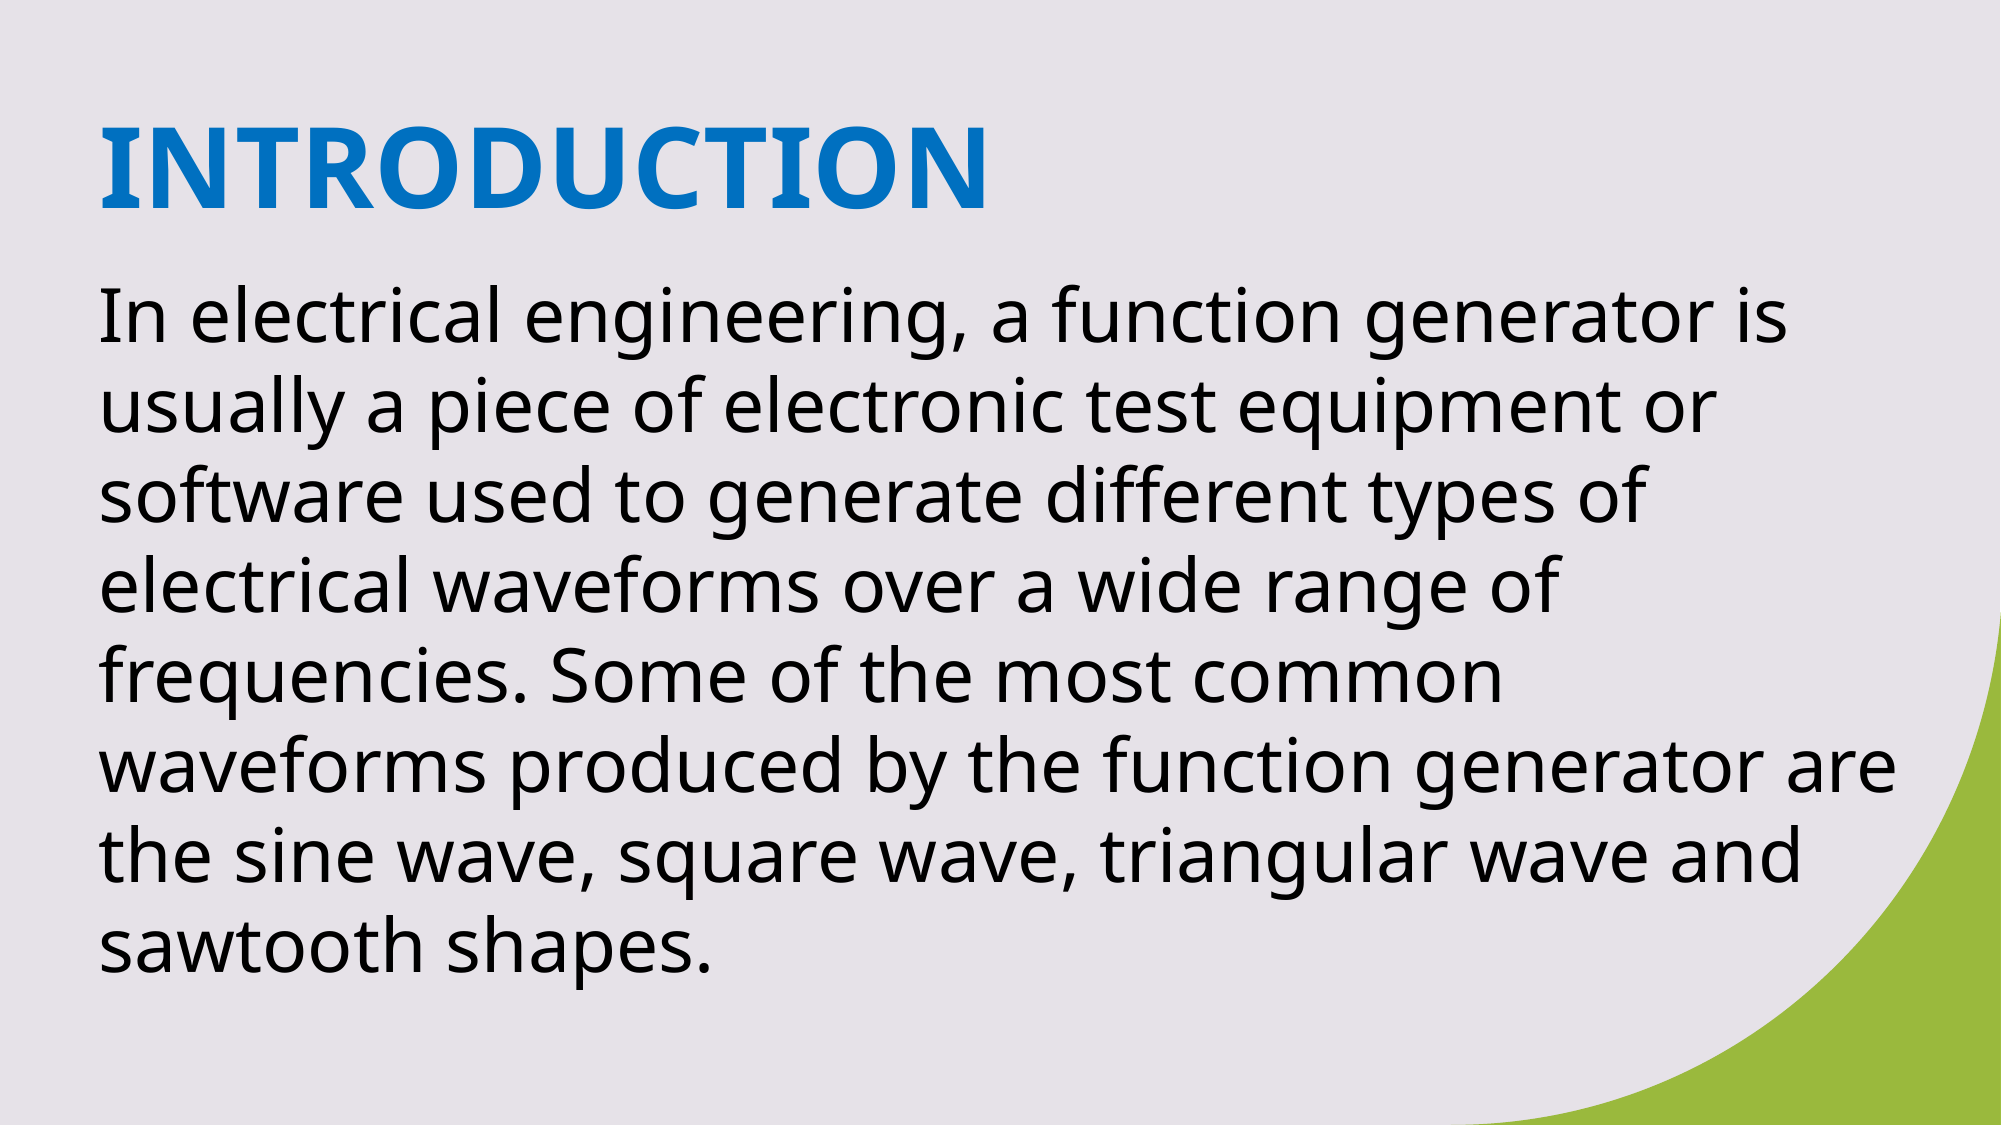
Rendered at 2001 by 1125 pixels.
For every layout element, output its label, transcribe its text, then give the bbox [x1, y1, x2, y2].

text_box In electrical engineering, a function generator is usually a piece of electronic test equipment or software used to generate different types of electrical waveforms over a wide range of frequencies. Some of the most common waveforms produced by the function generator are the sine wave, square wave, triangular wave and sawtooth shapes. [83, 259, 1915, 995]
text_box INTRODUCTION [85, 88, 1494, 238]
